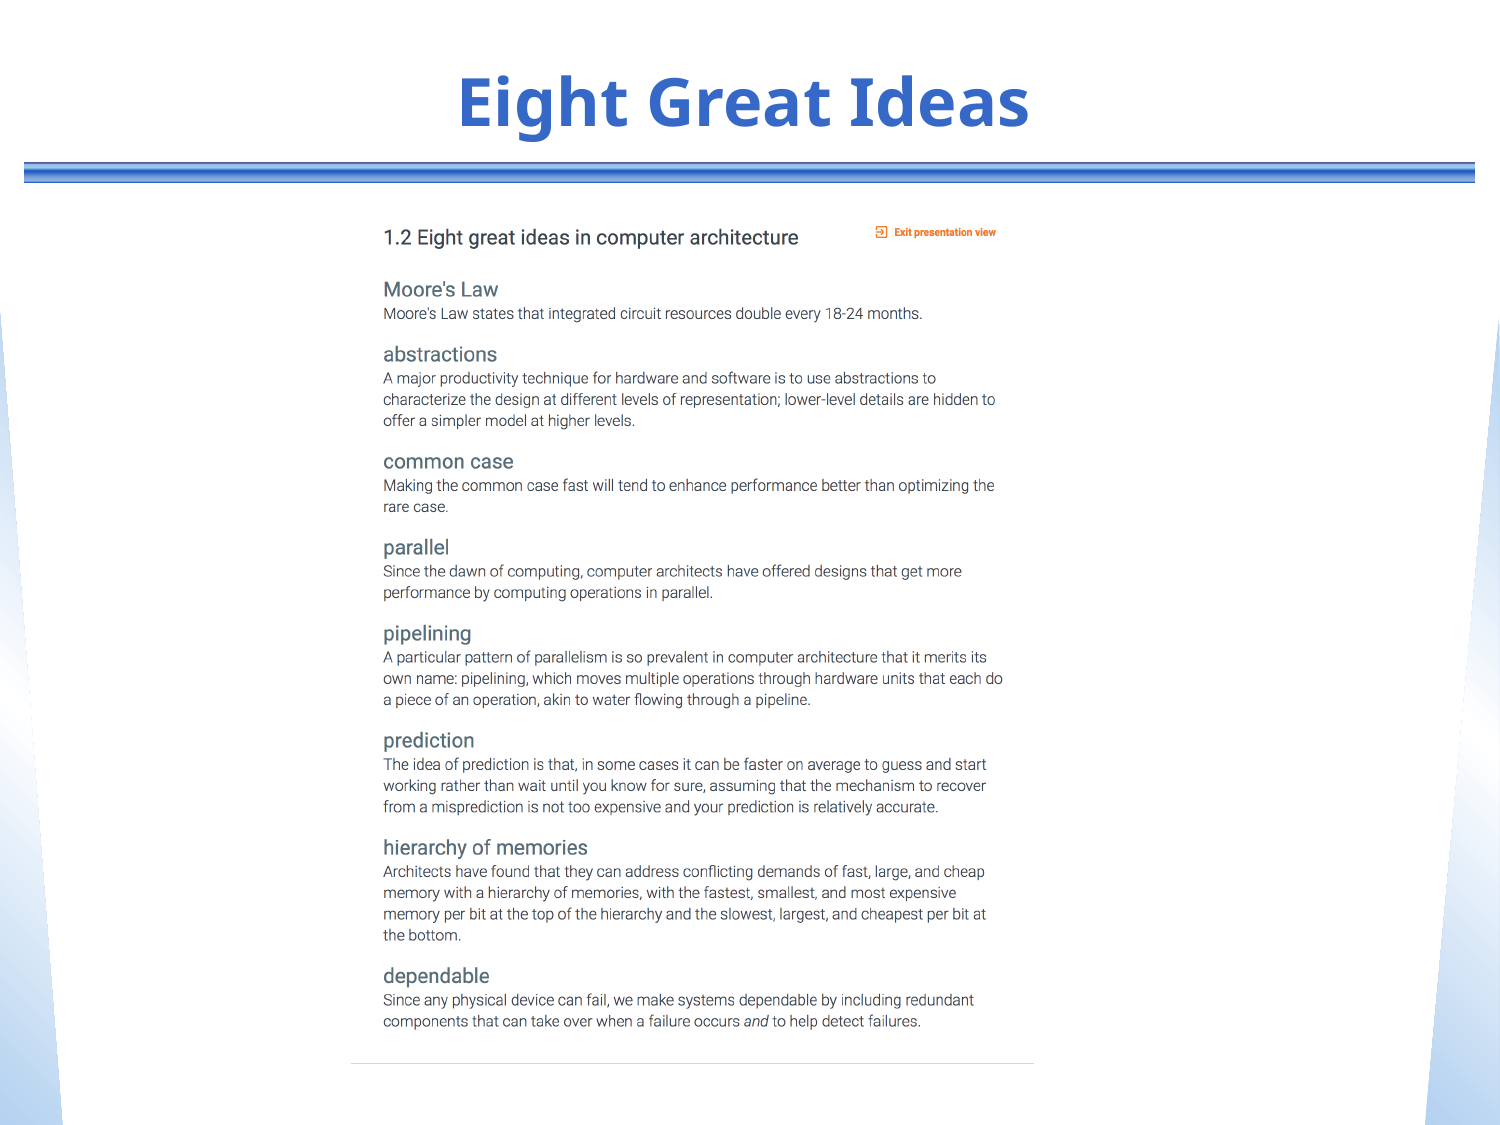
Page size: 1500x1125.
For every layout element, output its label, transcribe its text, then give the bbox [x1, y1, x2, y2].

title Eight Great Ideas [37, 37, 1450, 163]
picture [24, 162, 1475, 183]
picture [351, 226, 1035, 1064]
